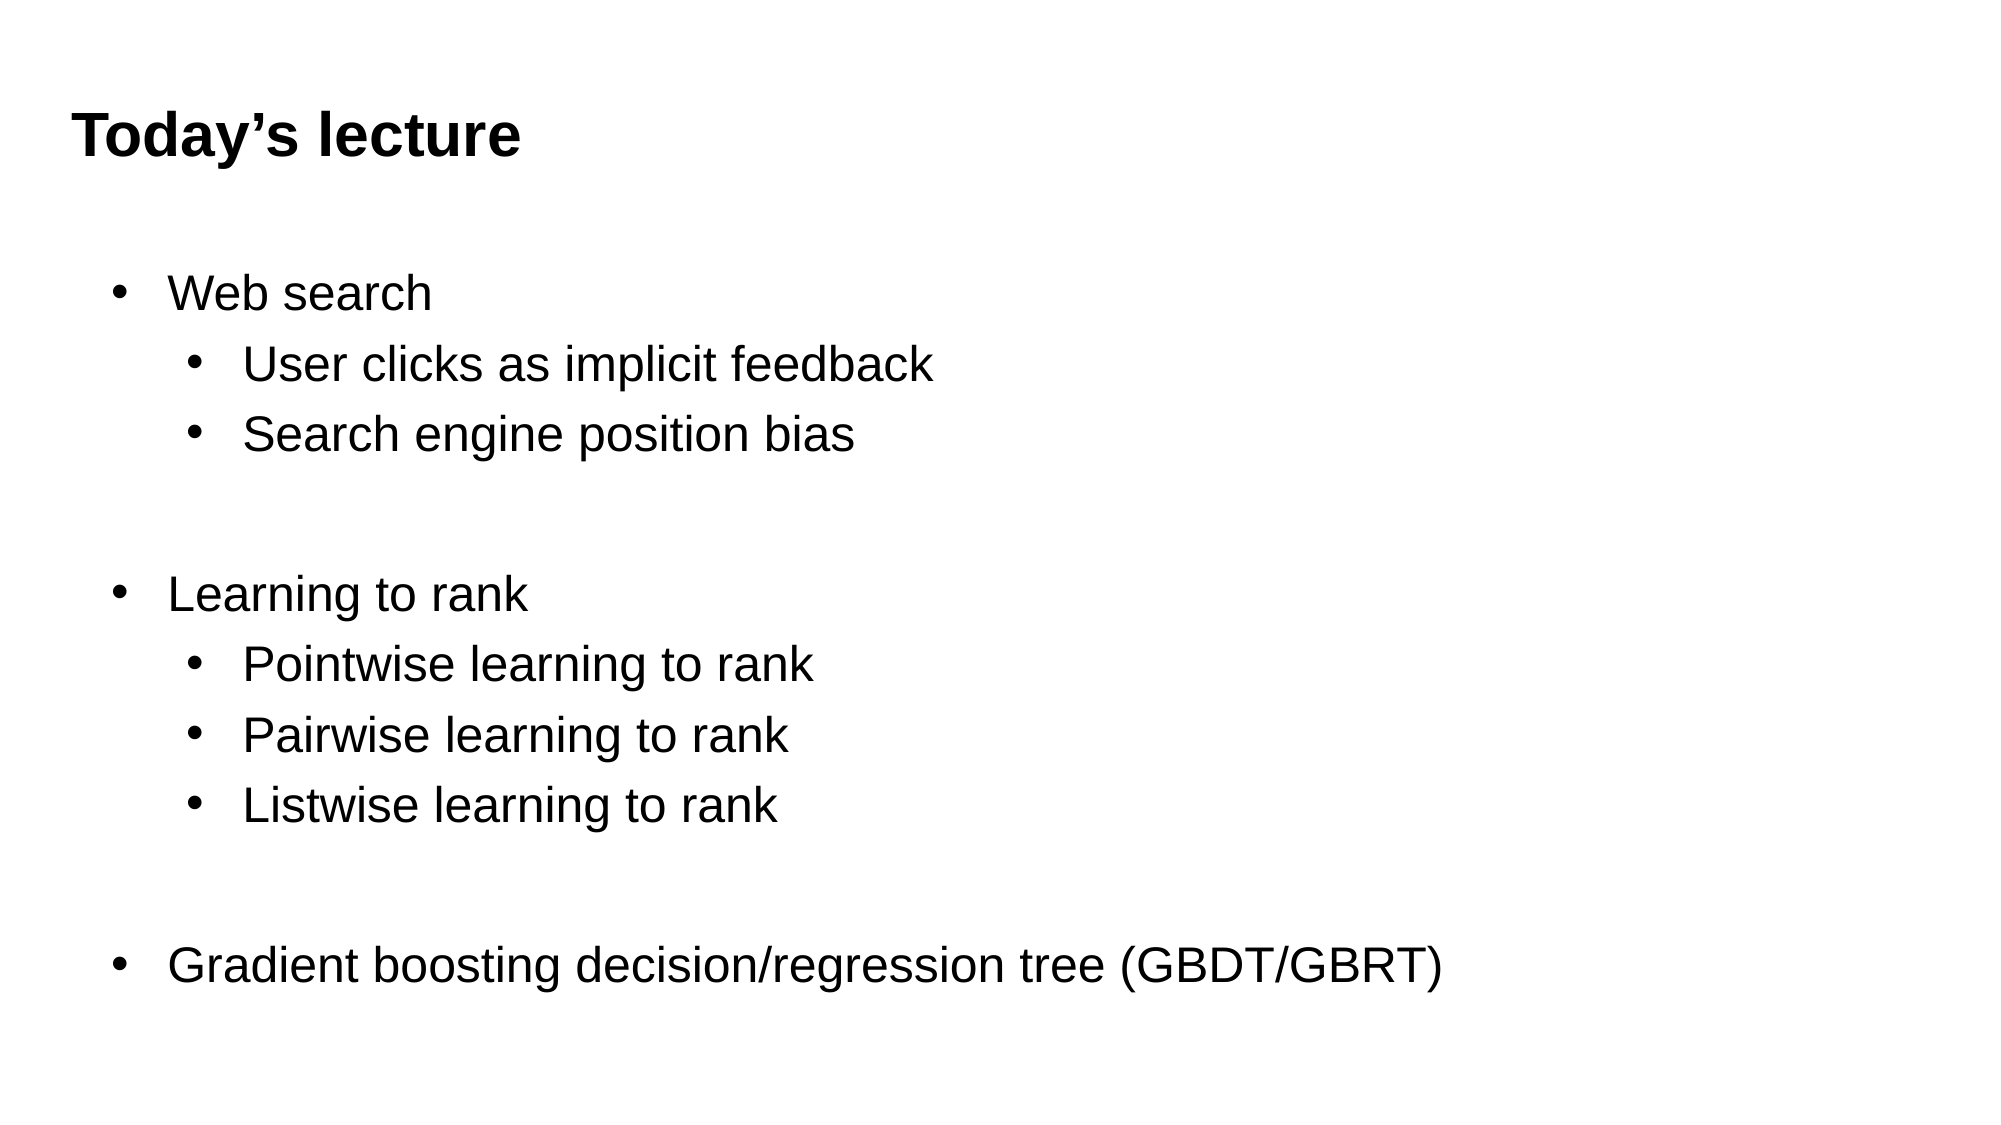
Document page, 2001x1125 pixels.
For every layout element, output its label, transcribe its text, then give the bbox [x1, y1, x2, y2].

list Web search User clicks as implicit feedback Search engine position bias Learning to rank Pointwise learning to rank Pairwise learning to rank Listwise learning to rank Gradient boosting decision/regression tree (GBDT/GBRT) [103, 252, 1916, 1074]
title Today’s lecture [62, 86, 1795, 196]
